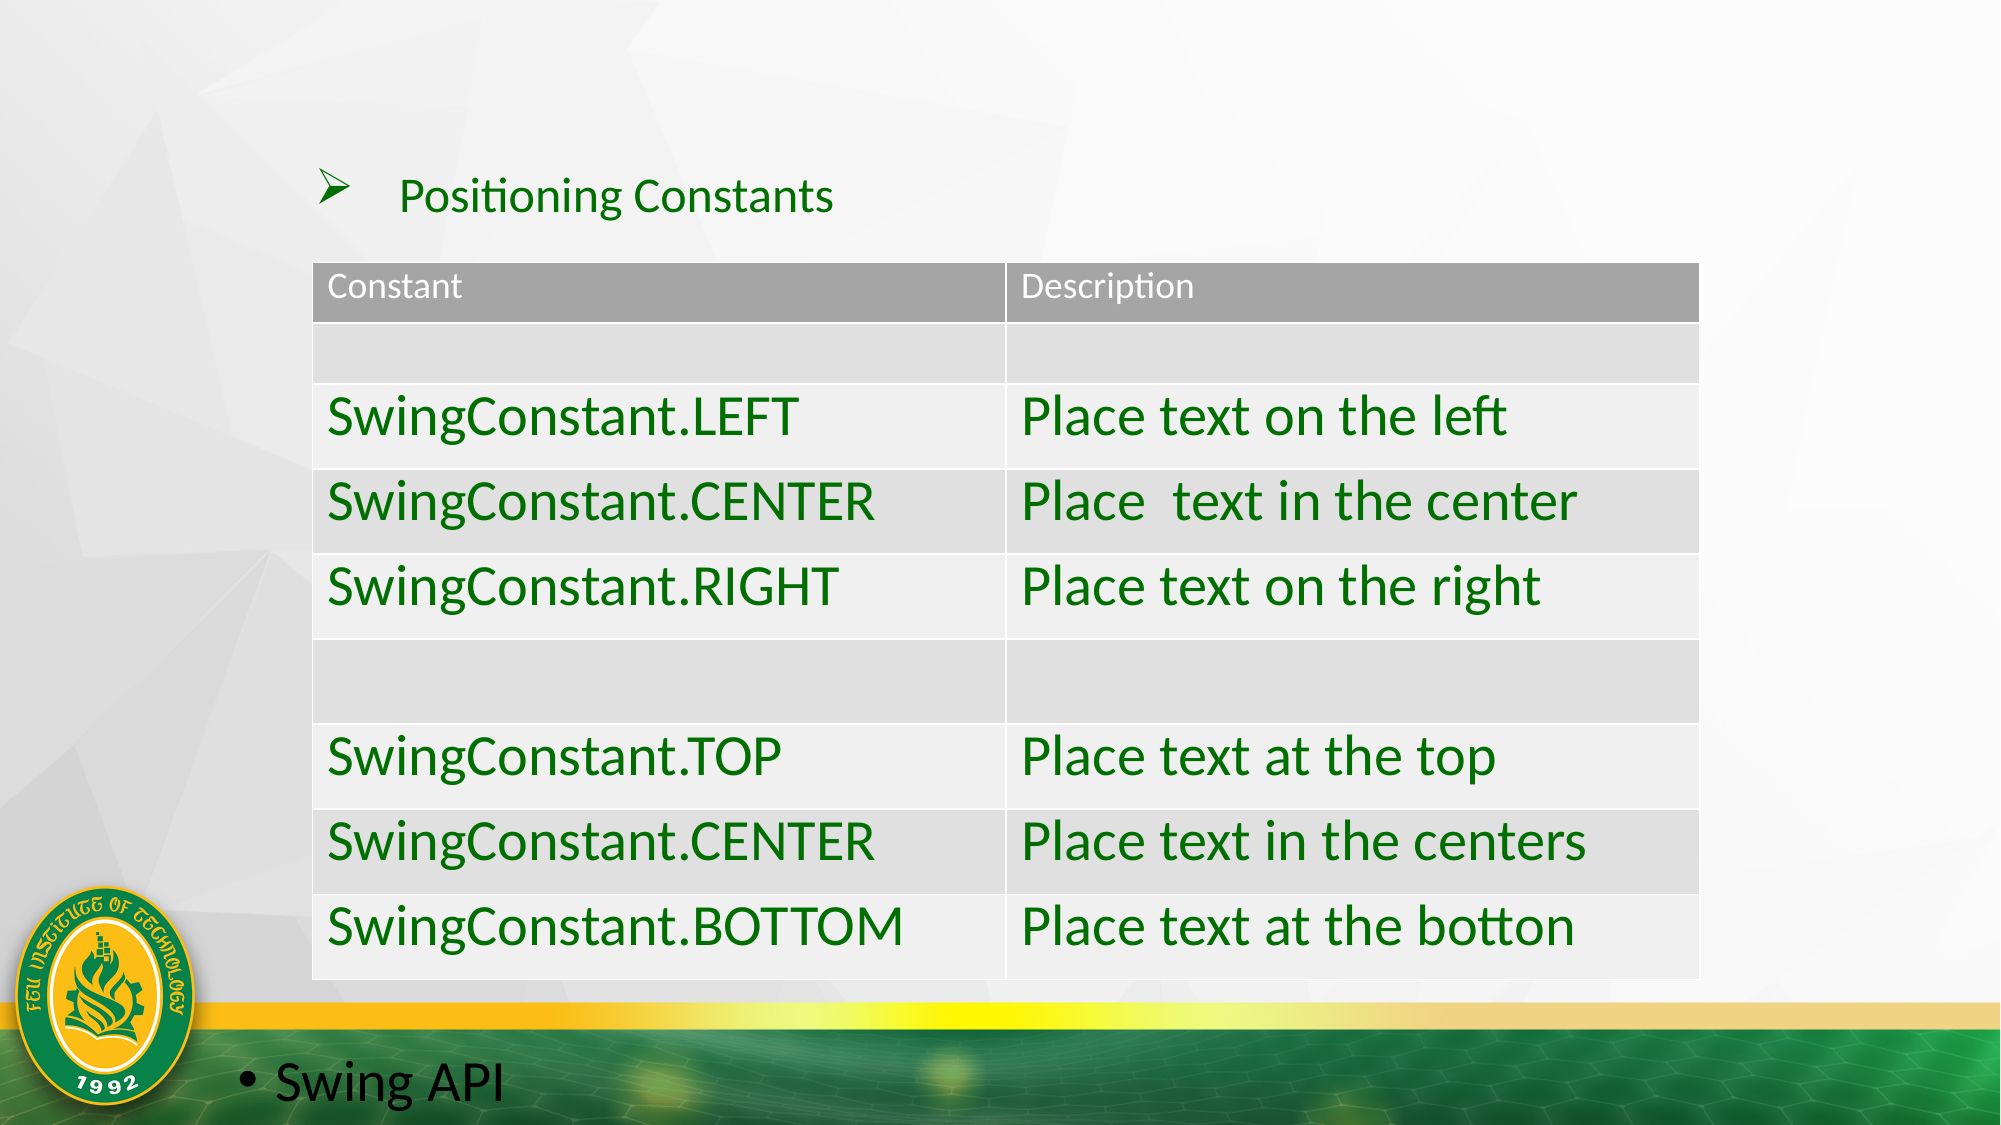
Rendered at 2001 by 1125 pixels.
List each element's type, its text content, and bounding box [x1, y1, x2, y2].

table_cell SwingConstant.TOP [313, 725, 1005, 808]
table_cell Place text at the top [1007, 725, 1699, 808]
table_cell Place text at the botton [1007, 895, 1699, 979]
table_cell [313, 640, 1005, 723]
table_cell [1007, 640, 1699, 723]
table_cell SwingConstant.LEFT [313, 385, 1005, 468]
table_cell Place text on the left [1007, 385, 1699, 468]
table_cell [1007, 324, 1699, 383]
table_cell Place text on the right [1007, 555, 1699, 638]
table_cell Place text in the centers [1007, 810, 1699, 894]
table_cell Place text in the center [1007, 470, 1699, 553]
table_cell SwingConstant.CENTER [313, 470, 1005, 553]
table_header Constant [313, 263, 1005, 322]
table_cell SwingConstant.BOTTOM [313, 895, 1005, 979]
table_cell SwingConstant.RIGHT [313, 555, 1005, 638]
table_cell [313, 324, 1005, 383]
table_cell SwingConstant.CENTER [313, 810, 1005, 894]
picture [0, 0, 2001, 1125]
text_box Positioning Constants [300, 124, 1700, 230]
table_header Description [1007, 263, 1699, 322]
text_box Swing API [222, 1043, 1300, 1109]
